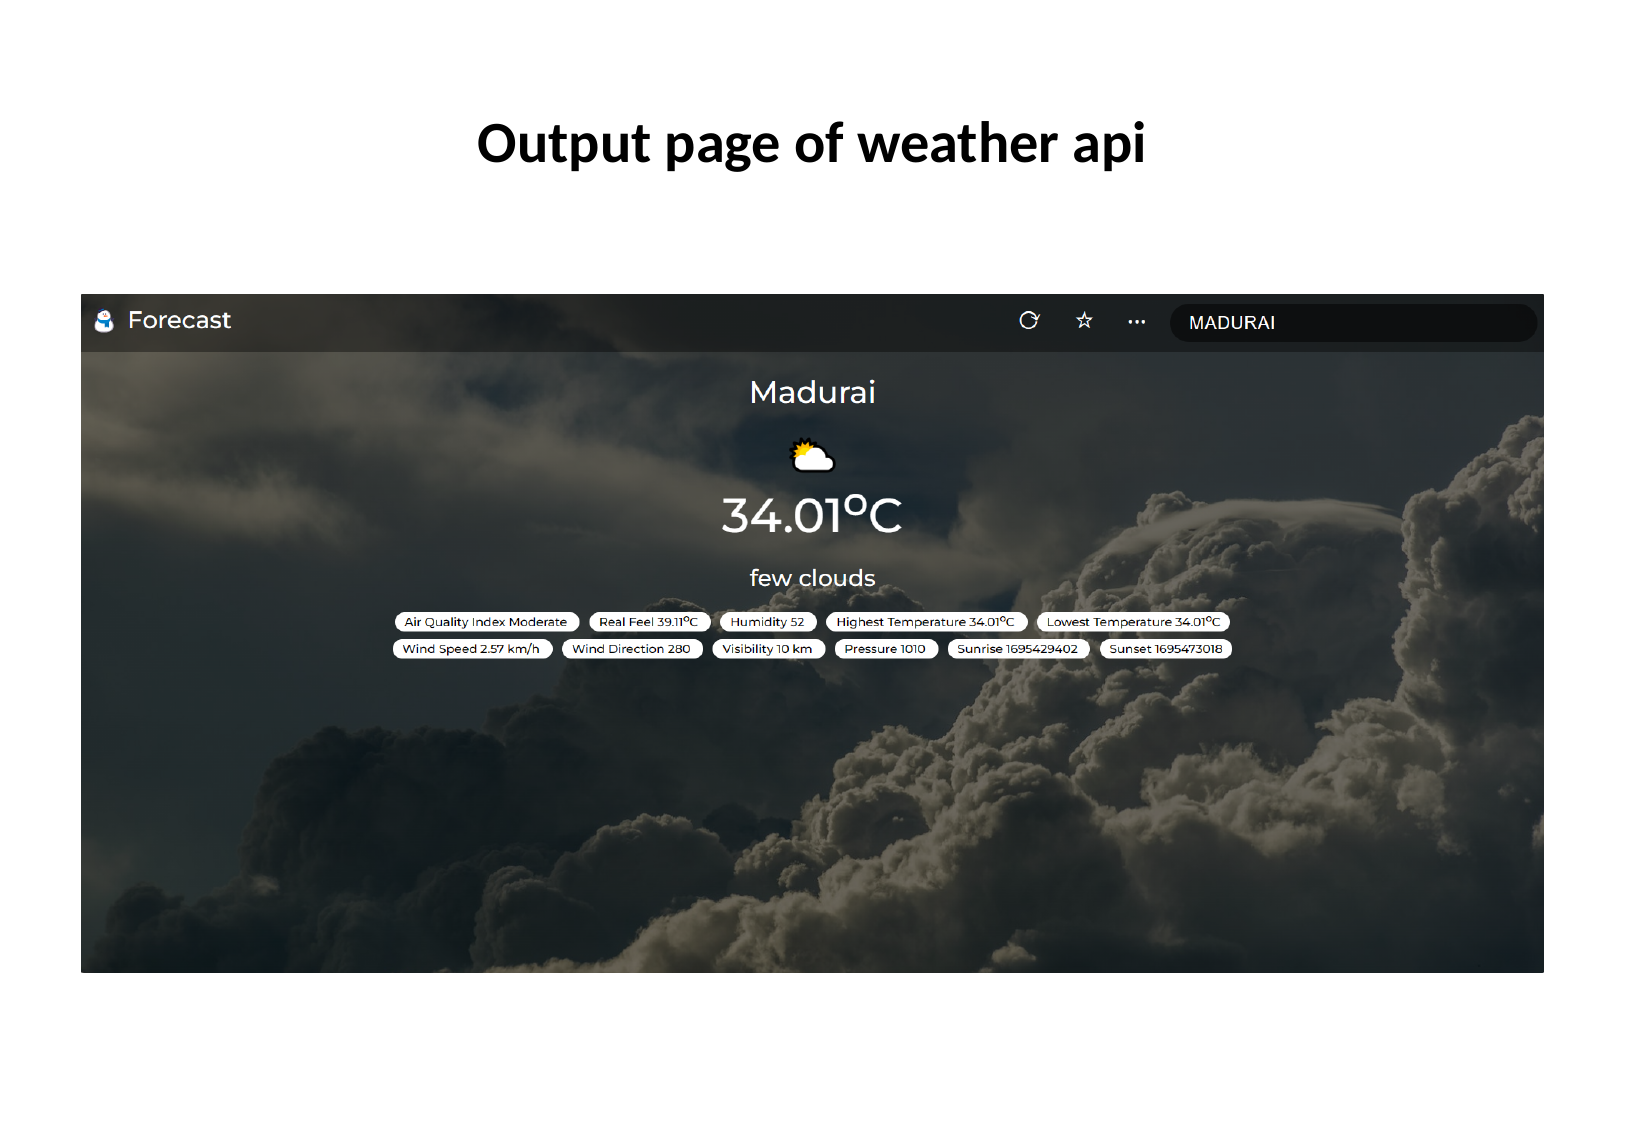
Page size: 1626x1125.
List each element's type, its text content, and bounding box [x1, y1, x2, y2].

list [80, 294, 1544, 973]
title Output page of weather api [81, 45, 1544, 233]
